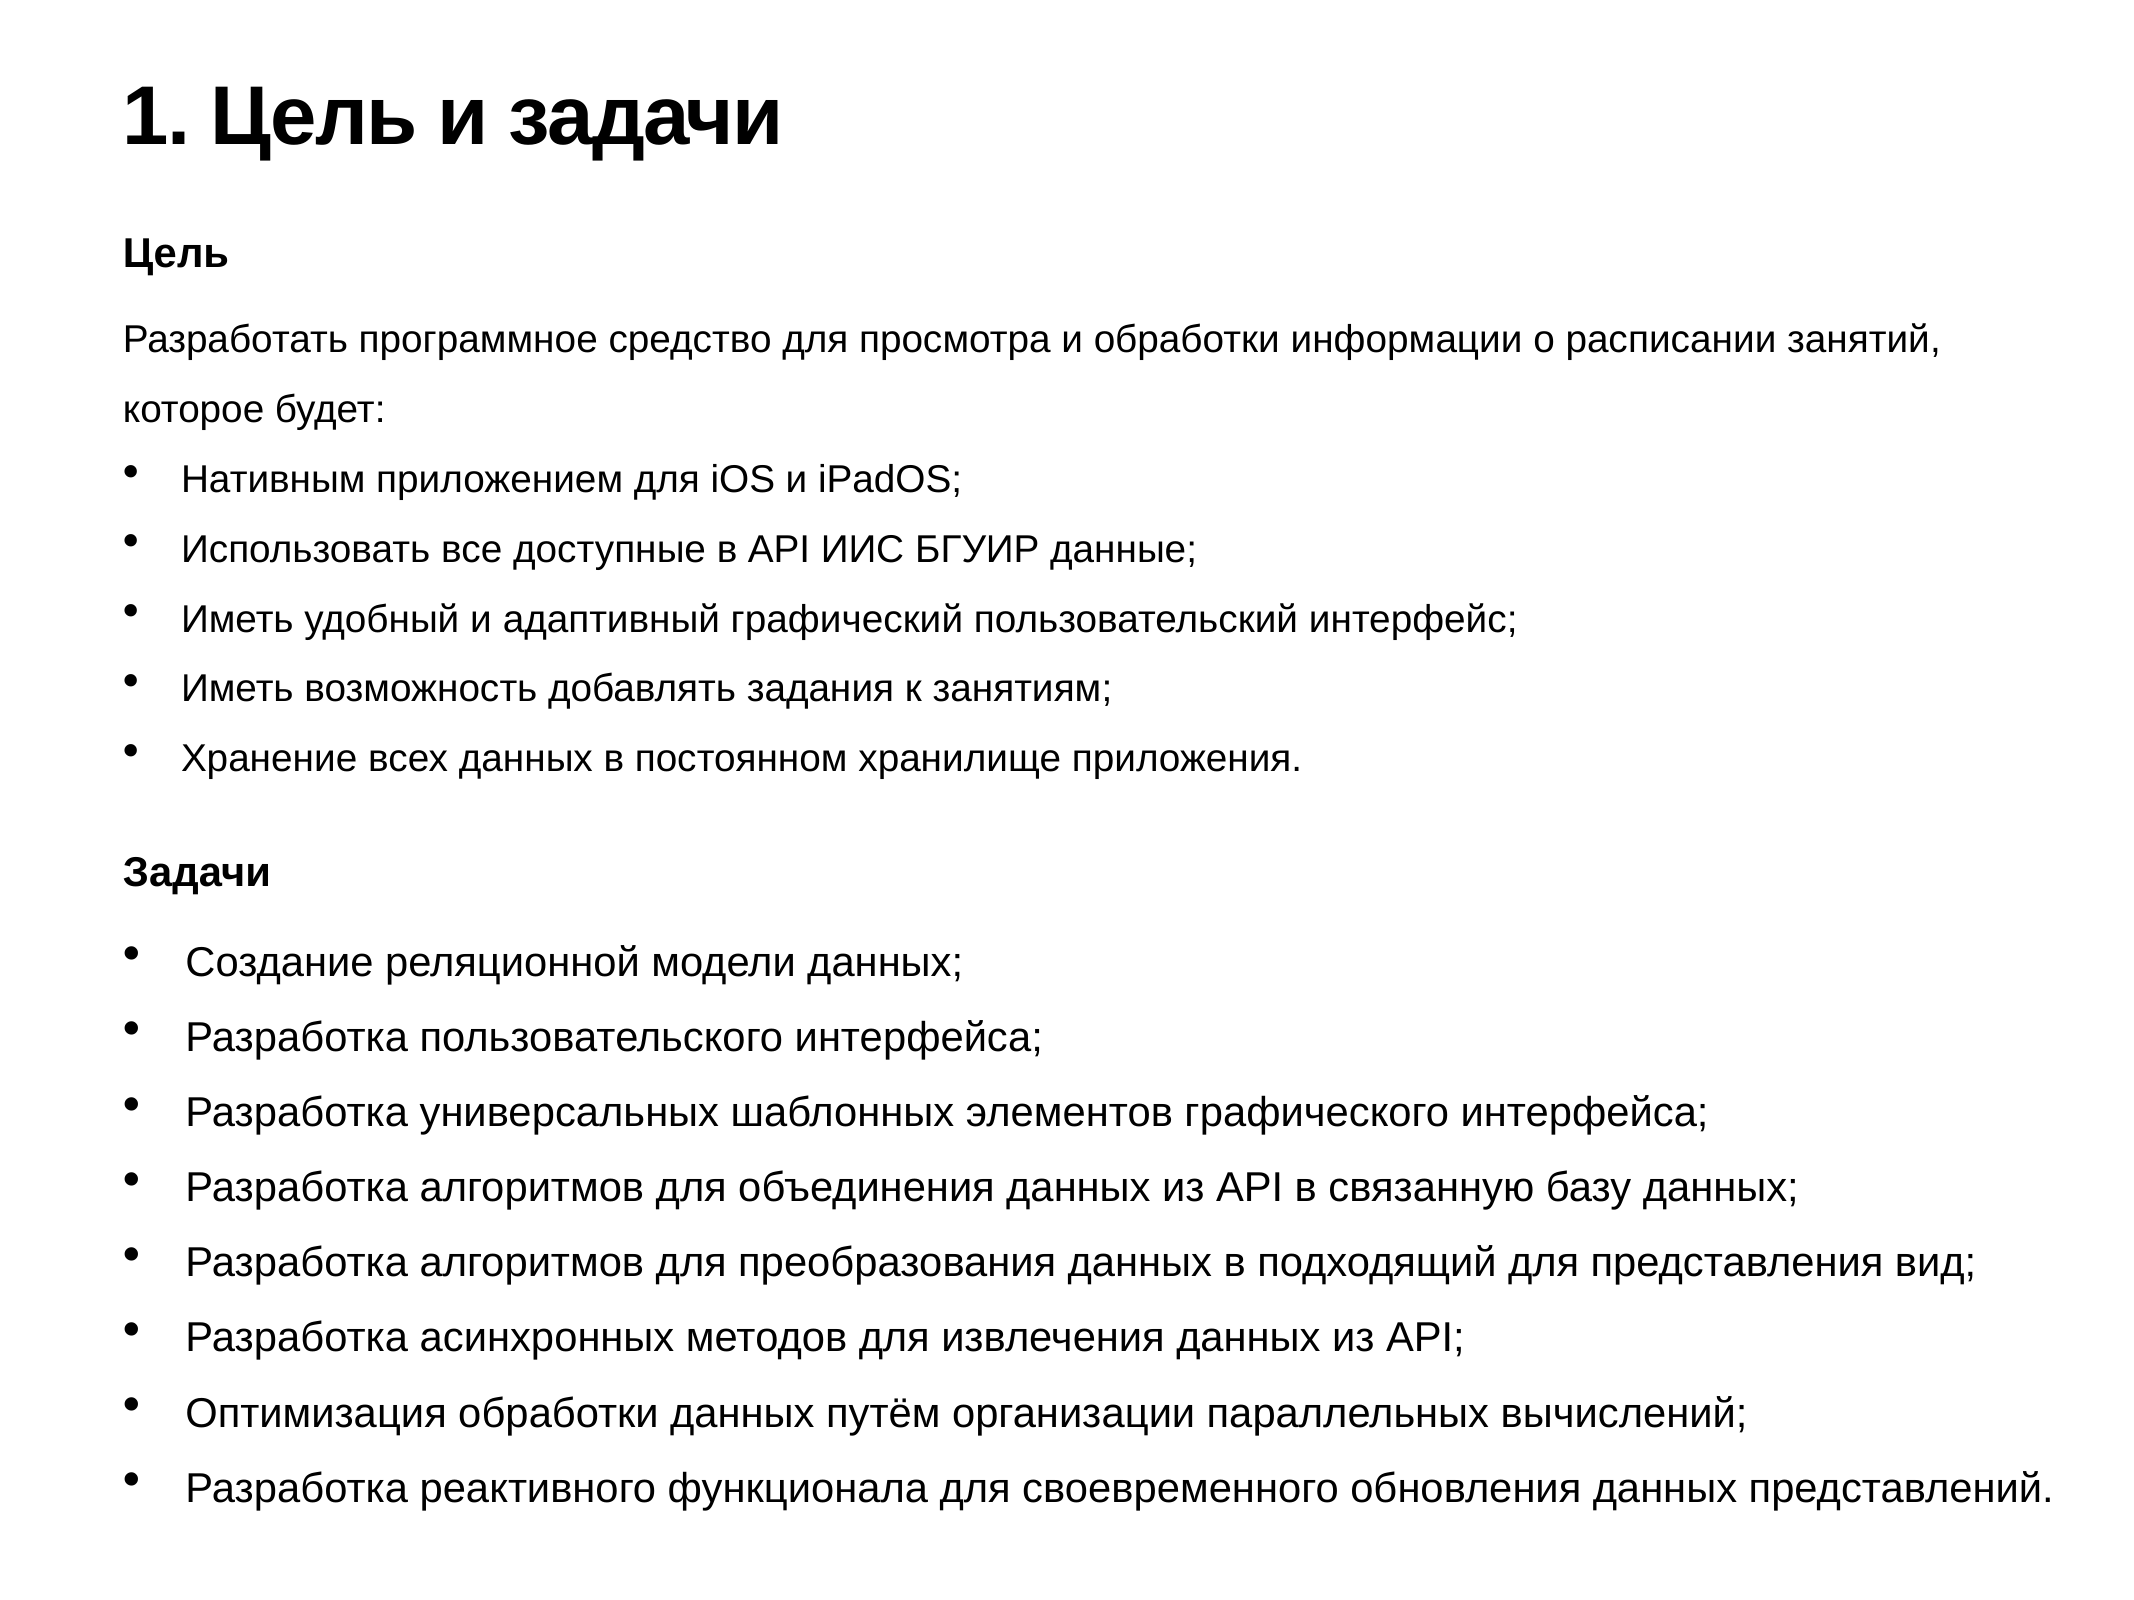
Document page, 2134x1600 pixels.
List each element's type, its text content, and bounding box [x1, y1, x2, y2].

text_box Задачи [114, 792, 2019, 901]
text_box Создание реляционной модели данных; Разработка пользовательского интерфейса; Разработка универсальных шаблонных элементов графического интерфейса; Разработка алгоритмов для объединения данных из API в связанную базу данных; Разработка алгоритмов для преобразования данных в подходящий для представления вид; Разработка асинхронных методов для извлечения данных из API; Оптимизация обработки данных путём организации параллельных вычислений; Разработка реактивного функционала для своевременного обновления данных представлений. [114, 901, 2129, 1520]
title 1. Цель и задачи [114, 71, 2020, 183]
list Разработать программное средство для просмотра и обработки информации о расписании занятий, которое будет: Нативным приложением для iOS и iPadOS; Использовать все доступные в API ИИС БГУИР данные; Иметь удобный и адаптивный графический пользовательский интерфейс; Иметь возможность добавлять задания к занятиям; Хранение всех данных в постоянном хранилище приложения. [114, 285, 2020, 794]
list Цель [114, 183, 2020, 285]
